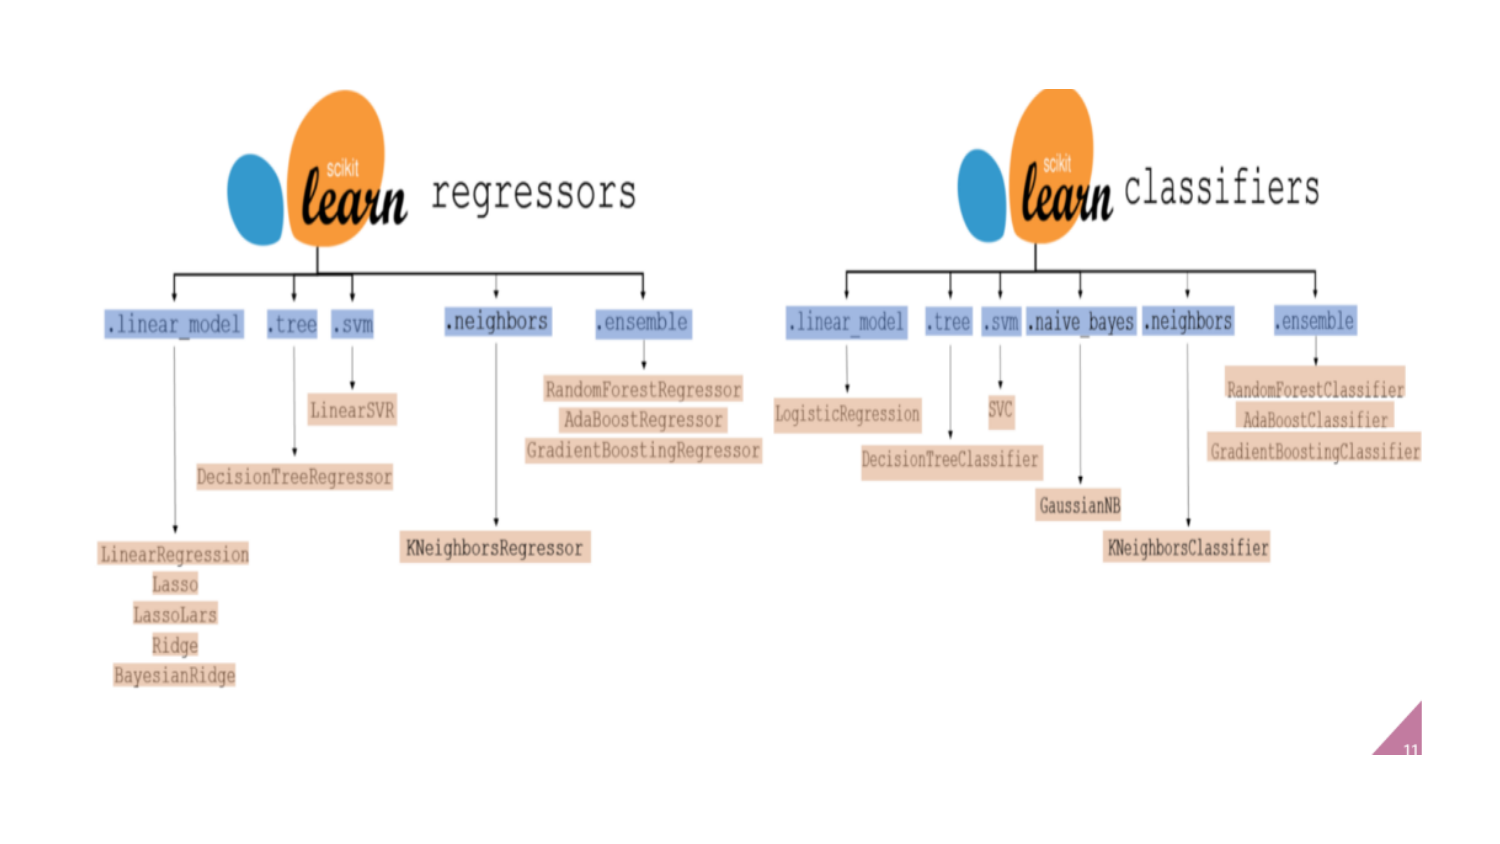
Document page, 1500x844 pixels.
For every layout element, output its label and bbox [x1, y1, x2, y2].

picture [73, 88, 1450, 755]
